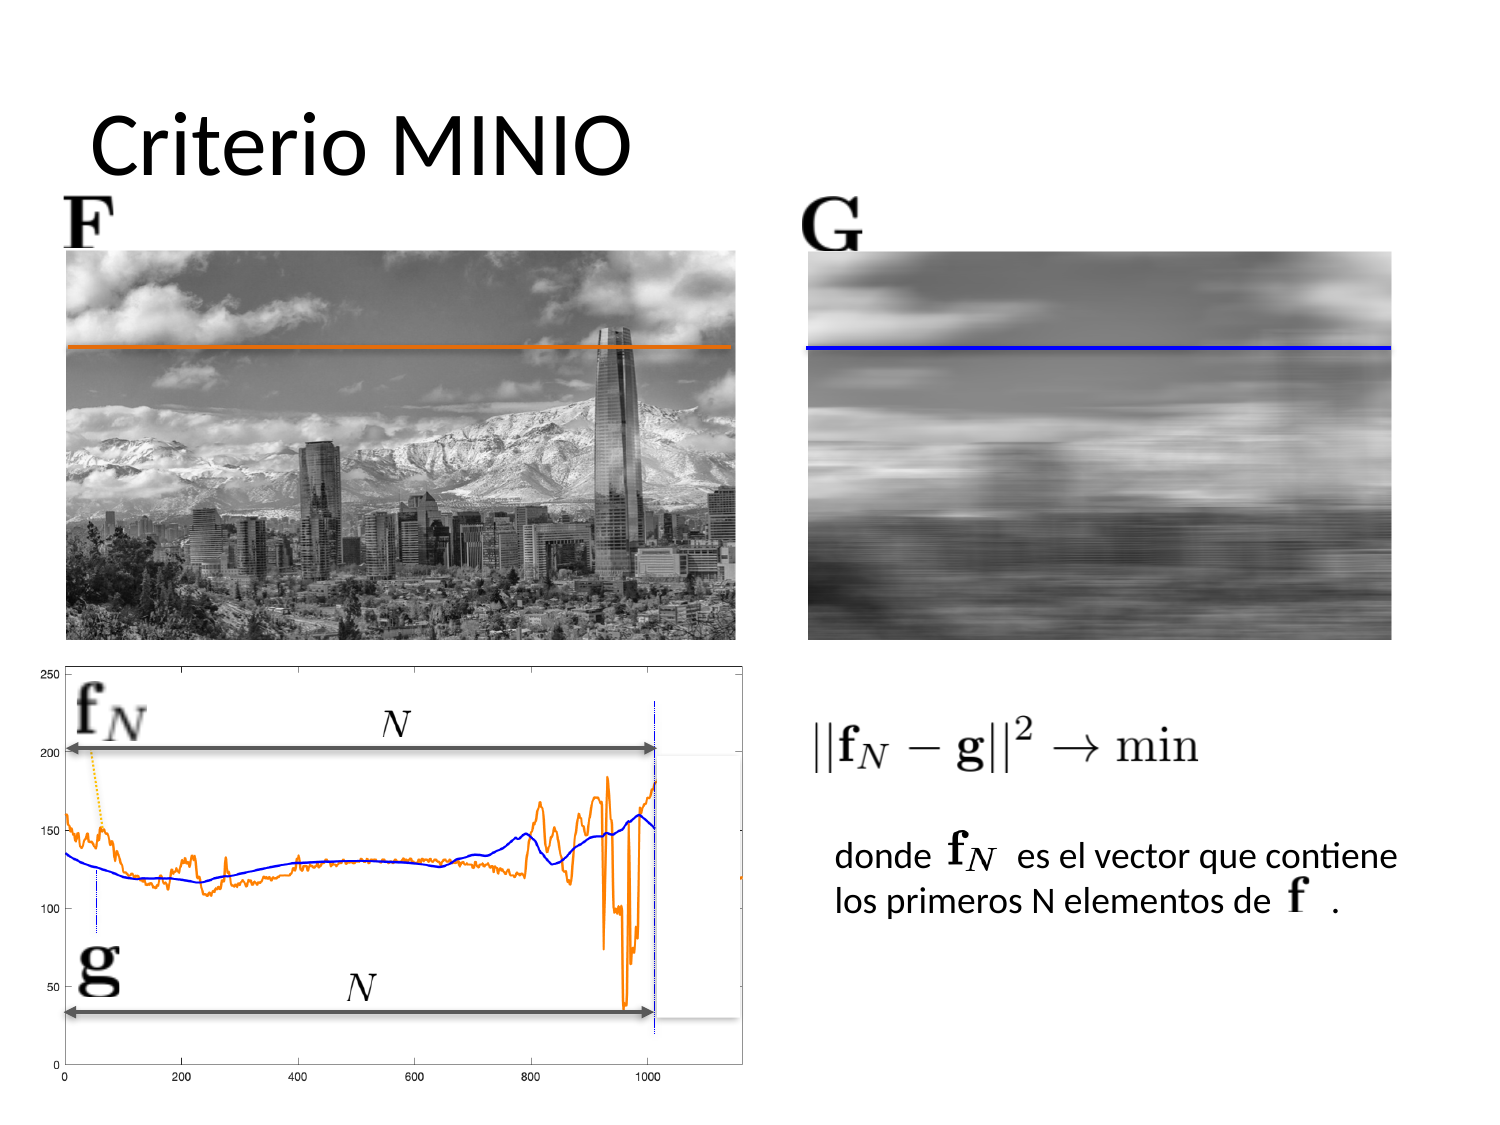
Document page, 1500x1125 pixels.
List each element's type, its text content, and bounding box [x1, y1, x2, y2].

text_box donde es el vector que contiene los primeros N elementos de . [819, 823, 1460, 928]
title Criterio MINIO [75, 45, 1425, 233]
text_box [90, 757, 104, 831]
picture [1287, 874, 1310, 913]
picture [801, 195, 1400, 648]
picture [942, 817, 998, 887]
picture [815, 714, 1199, 774]
picture [17, 195, 770, 1098]
